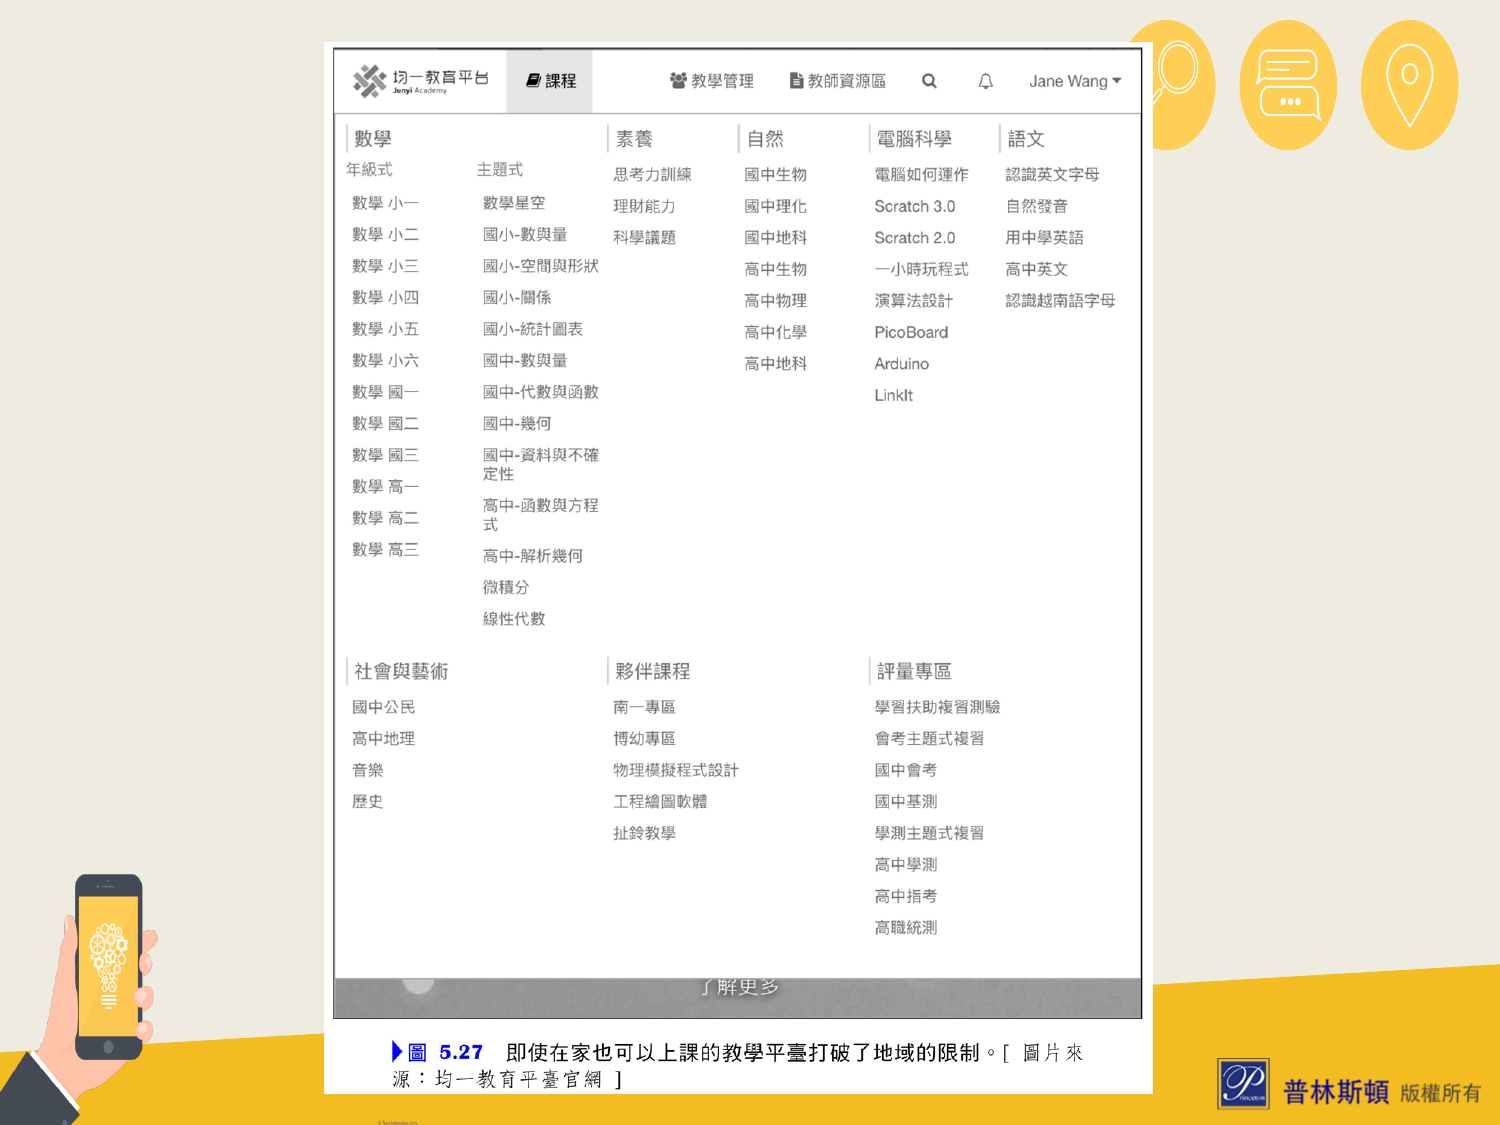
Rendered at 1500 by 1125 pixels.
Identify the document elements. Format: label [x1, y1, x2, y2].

picture [1217, 1058, 1500, 1125]
picture [0, 42, 1153, 1125]
